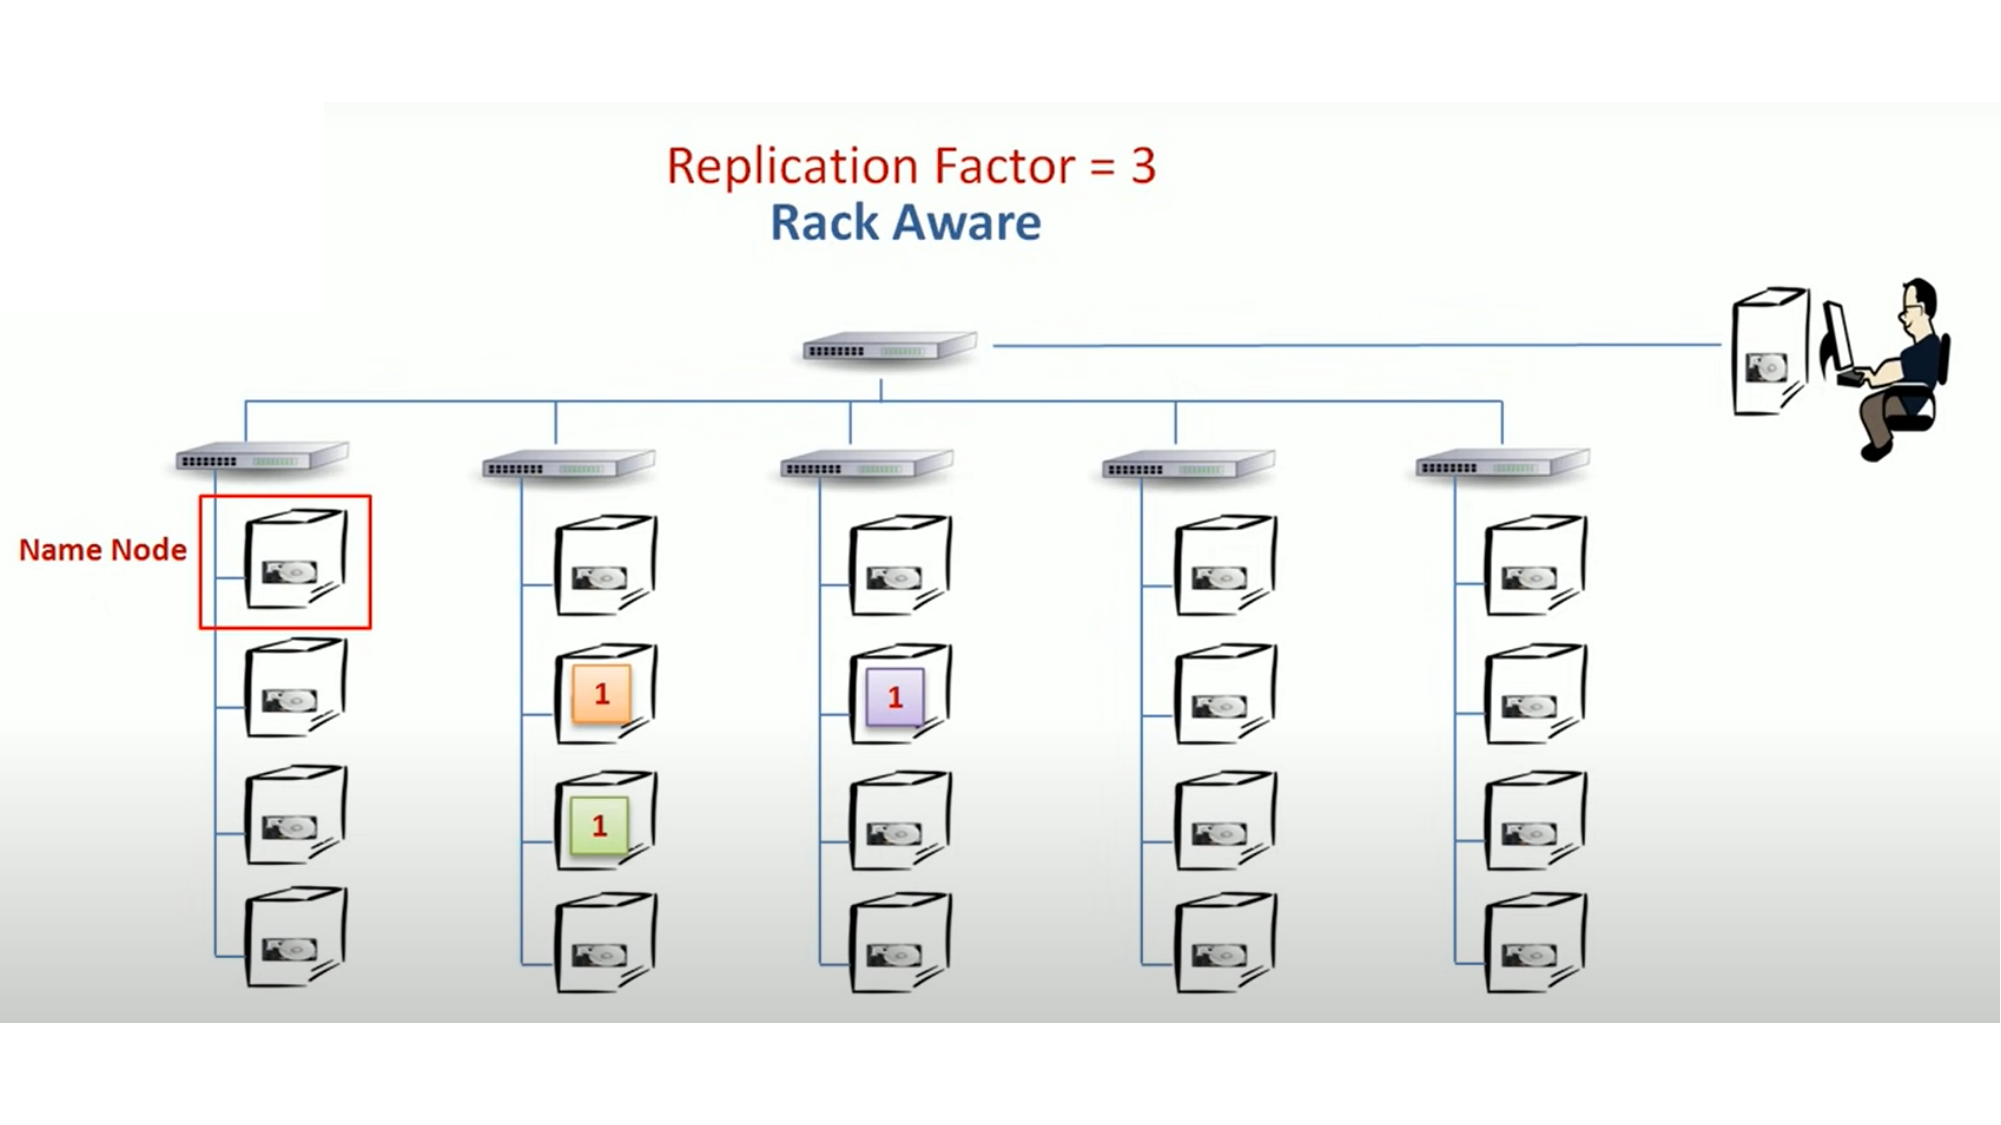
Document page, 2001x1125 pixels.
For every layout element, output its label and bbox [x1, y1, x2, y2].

picture [0, 102, 2000, 1023]
